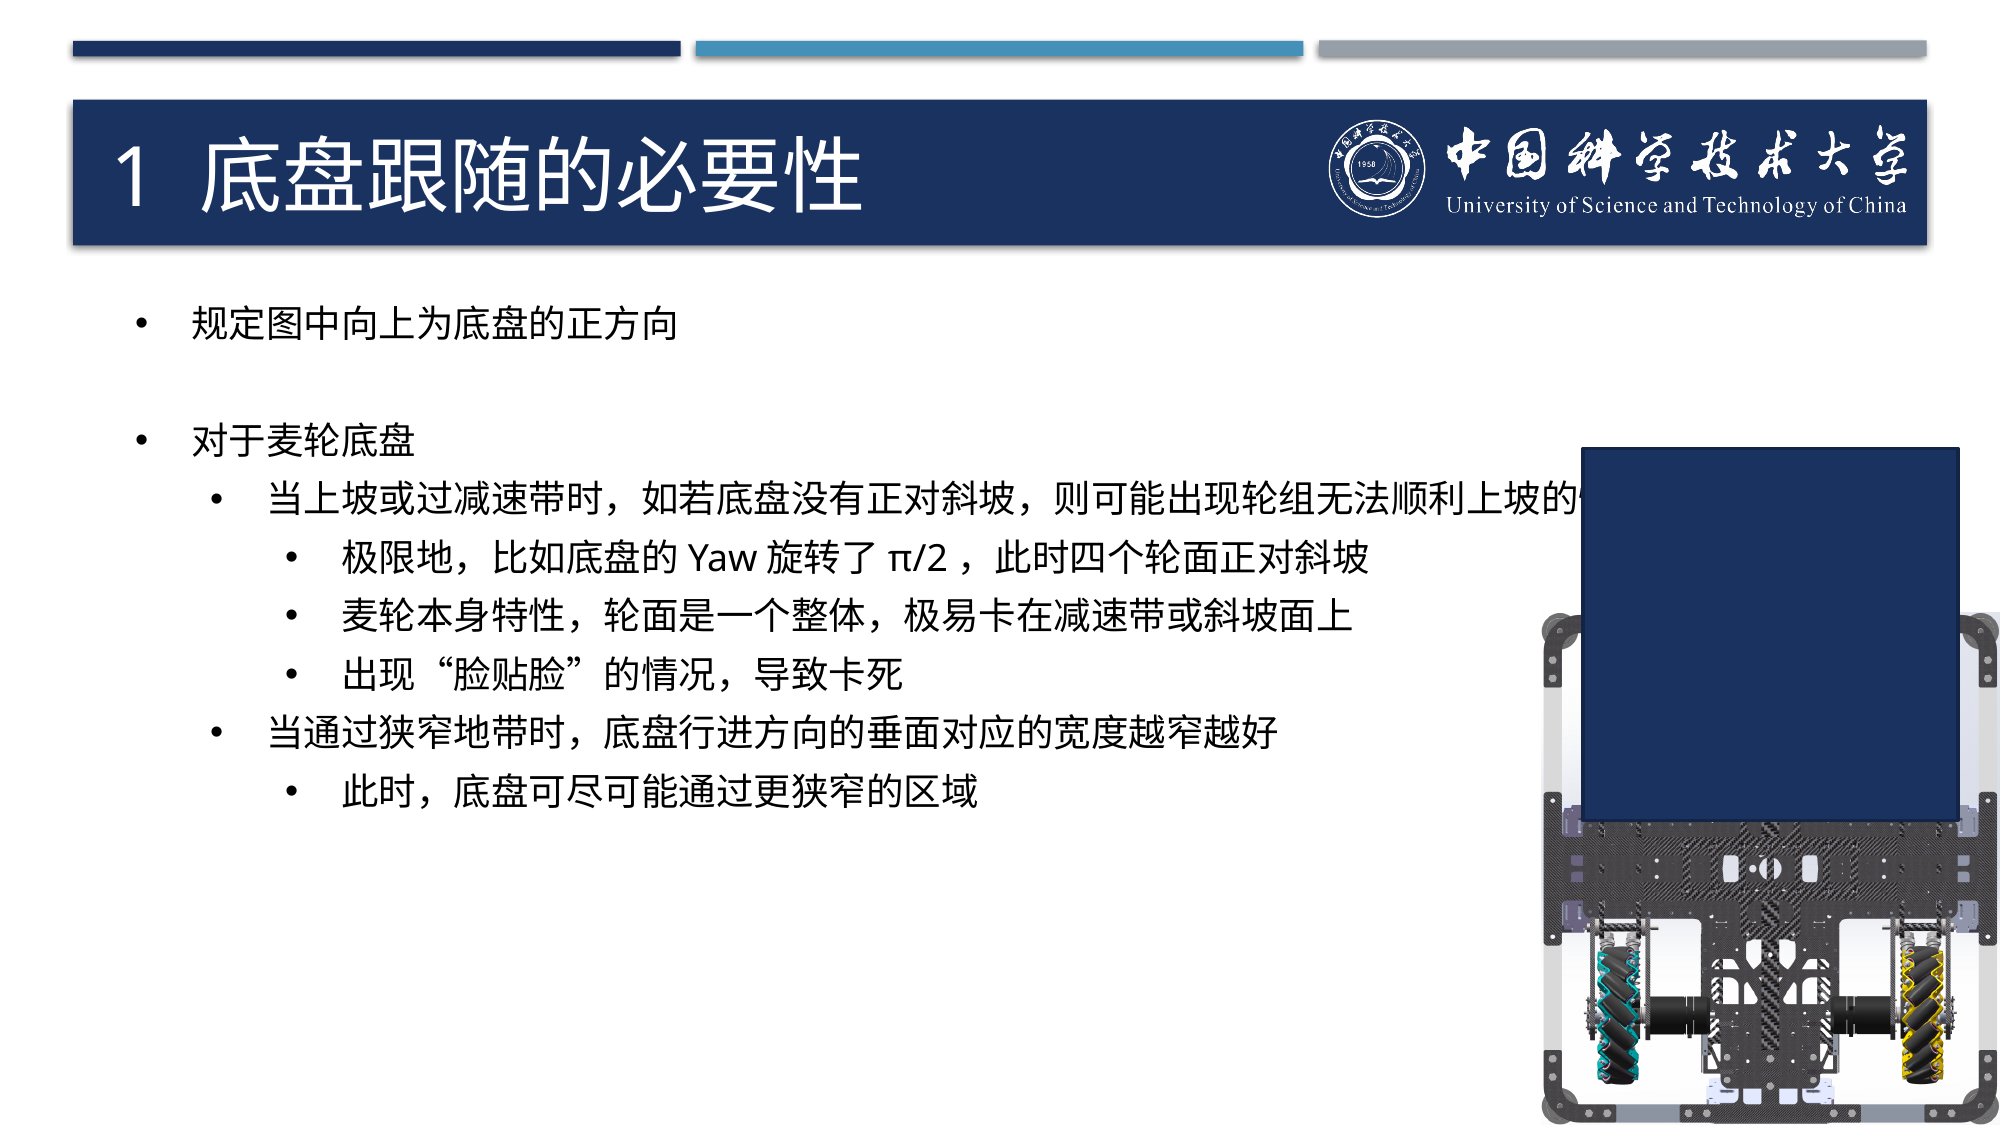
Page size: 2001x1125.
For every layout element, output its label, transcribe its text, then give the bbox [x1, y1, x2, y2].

picture [1905, 117, 1916, 221]
picture [1540, 611, 2000, 1125]
title 1 底盘跟随的必要性 [95, 91, 1905, 255]
text_box 规定图中向上为底盘的正方向 对于麦轮底盘 当上坡或过减速带时，如若底盘没有正对斜坡，则可能出现轮组无法顺利上坡的情况 极限地，比如底盘的Yaw旋转了π/2，此时四个轮面正对斜坡 麦轮本身特性，轮面是一个整体，极易卡在减速带或斜坡面上 出现“脸贴脸”的情况，导致卡死 当通过狭窄地带时，底盘行进方向的垂面对应的宽度越窄越好 此时，底盘可尽可能通过更狭窄的区域 [120, 279, 1930, 821]
text_box [1581, 447, 1960, 609]
